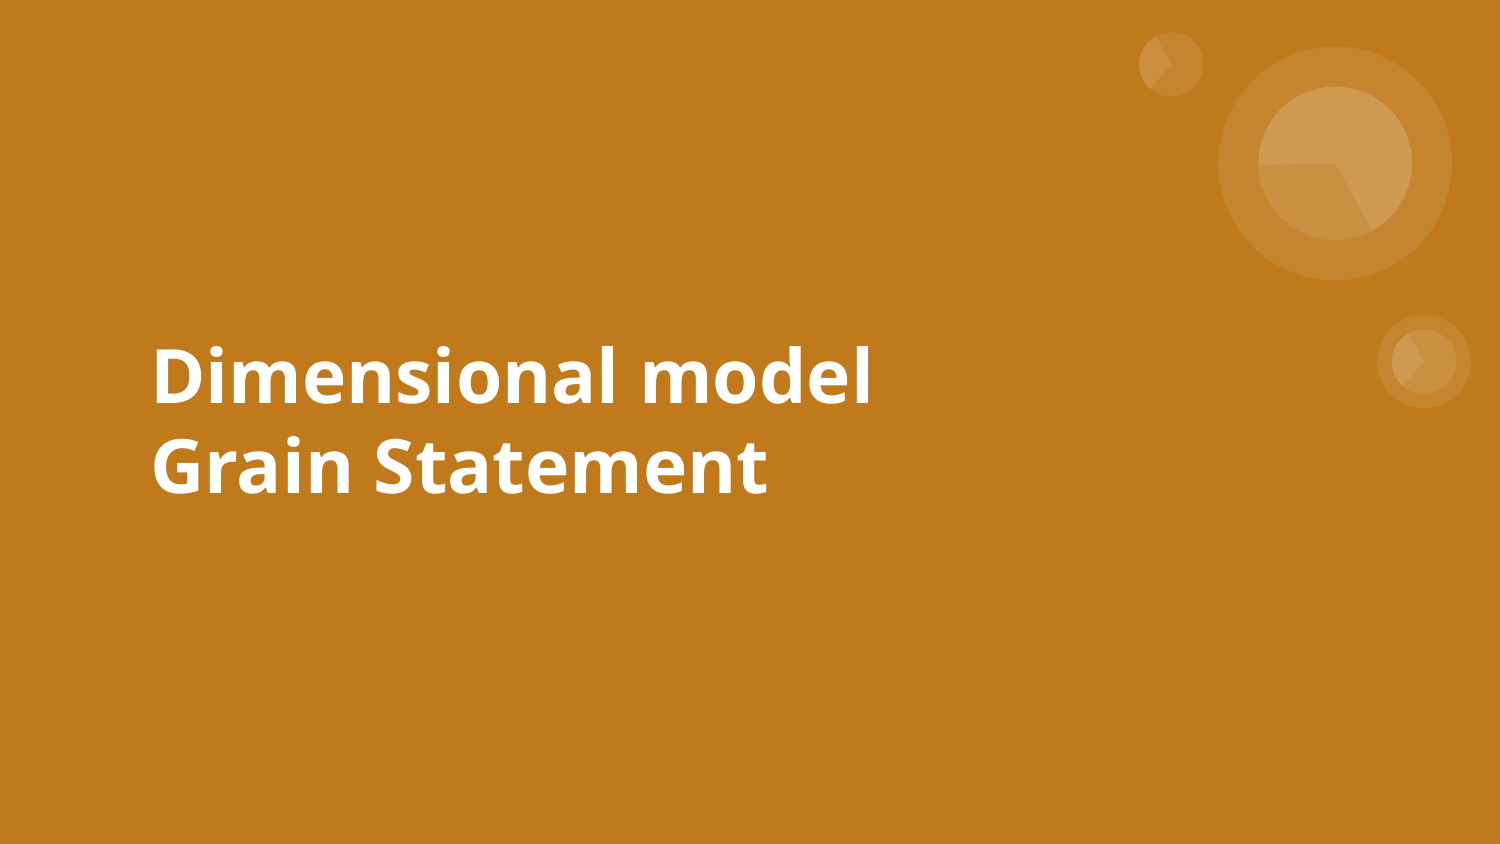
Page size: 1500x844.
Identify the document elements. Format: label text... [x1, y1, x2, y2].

title Dimensional model Grain Statement [135, 125, 1097, 712]
